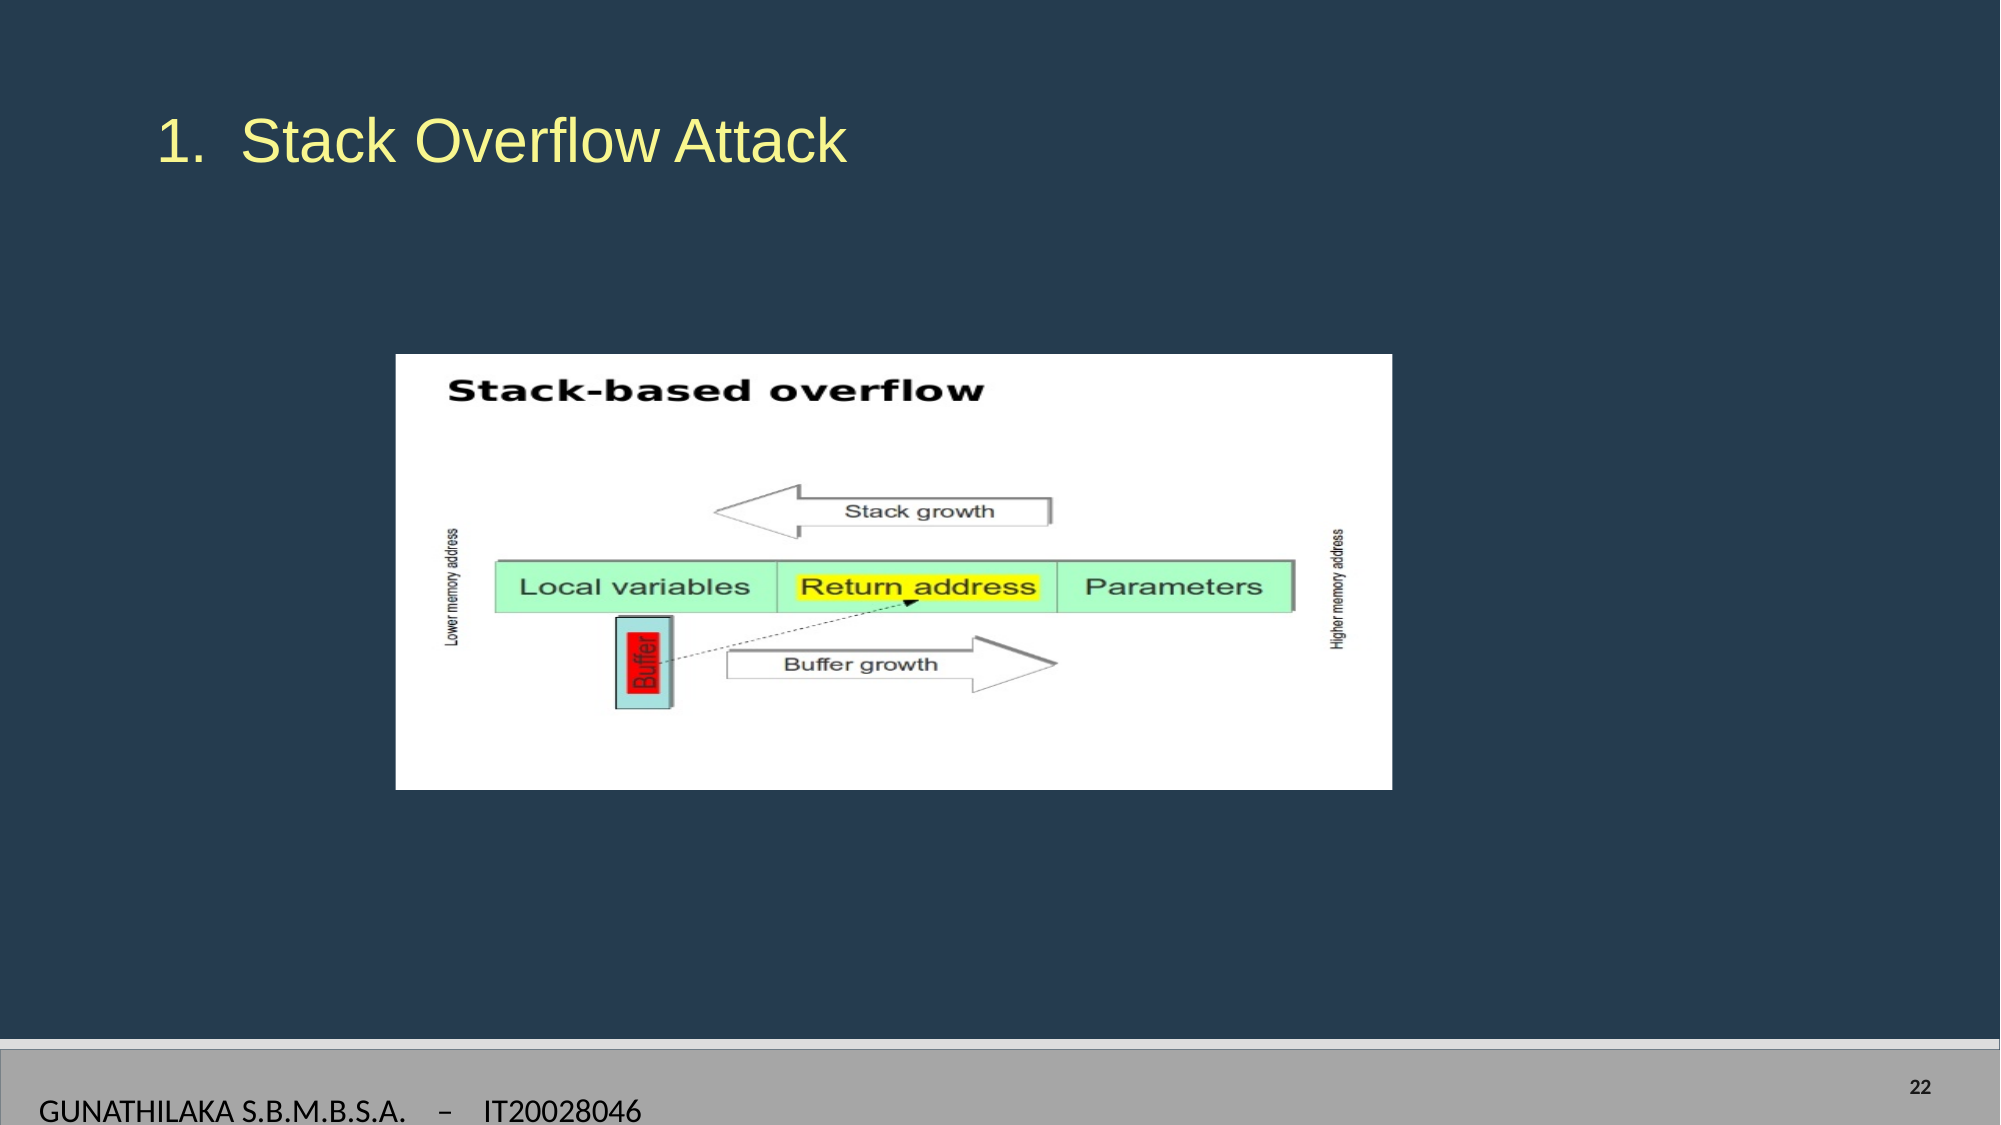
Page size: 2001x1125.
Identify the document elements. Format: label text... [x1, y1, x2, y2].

text_box 22 [1731, 1055, 1947, 1116]
picture [394, 353, 1393, 791]
text_box GUNATHILAKA S.B.M.B.S.A. – IT20028046 [24, 1001, 1025, 1125]
text_box Stack Overflow Attack [141, 92, 1839, 182]
